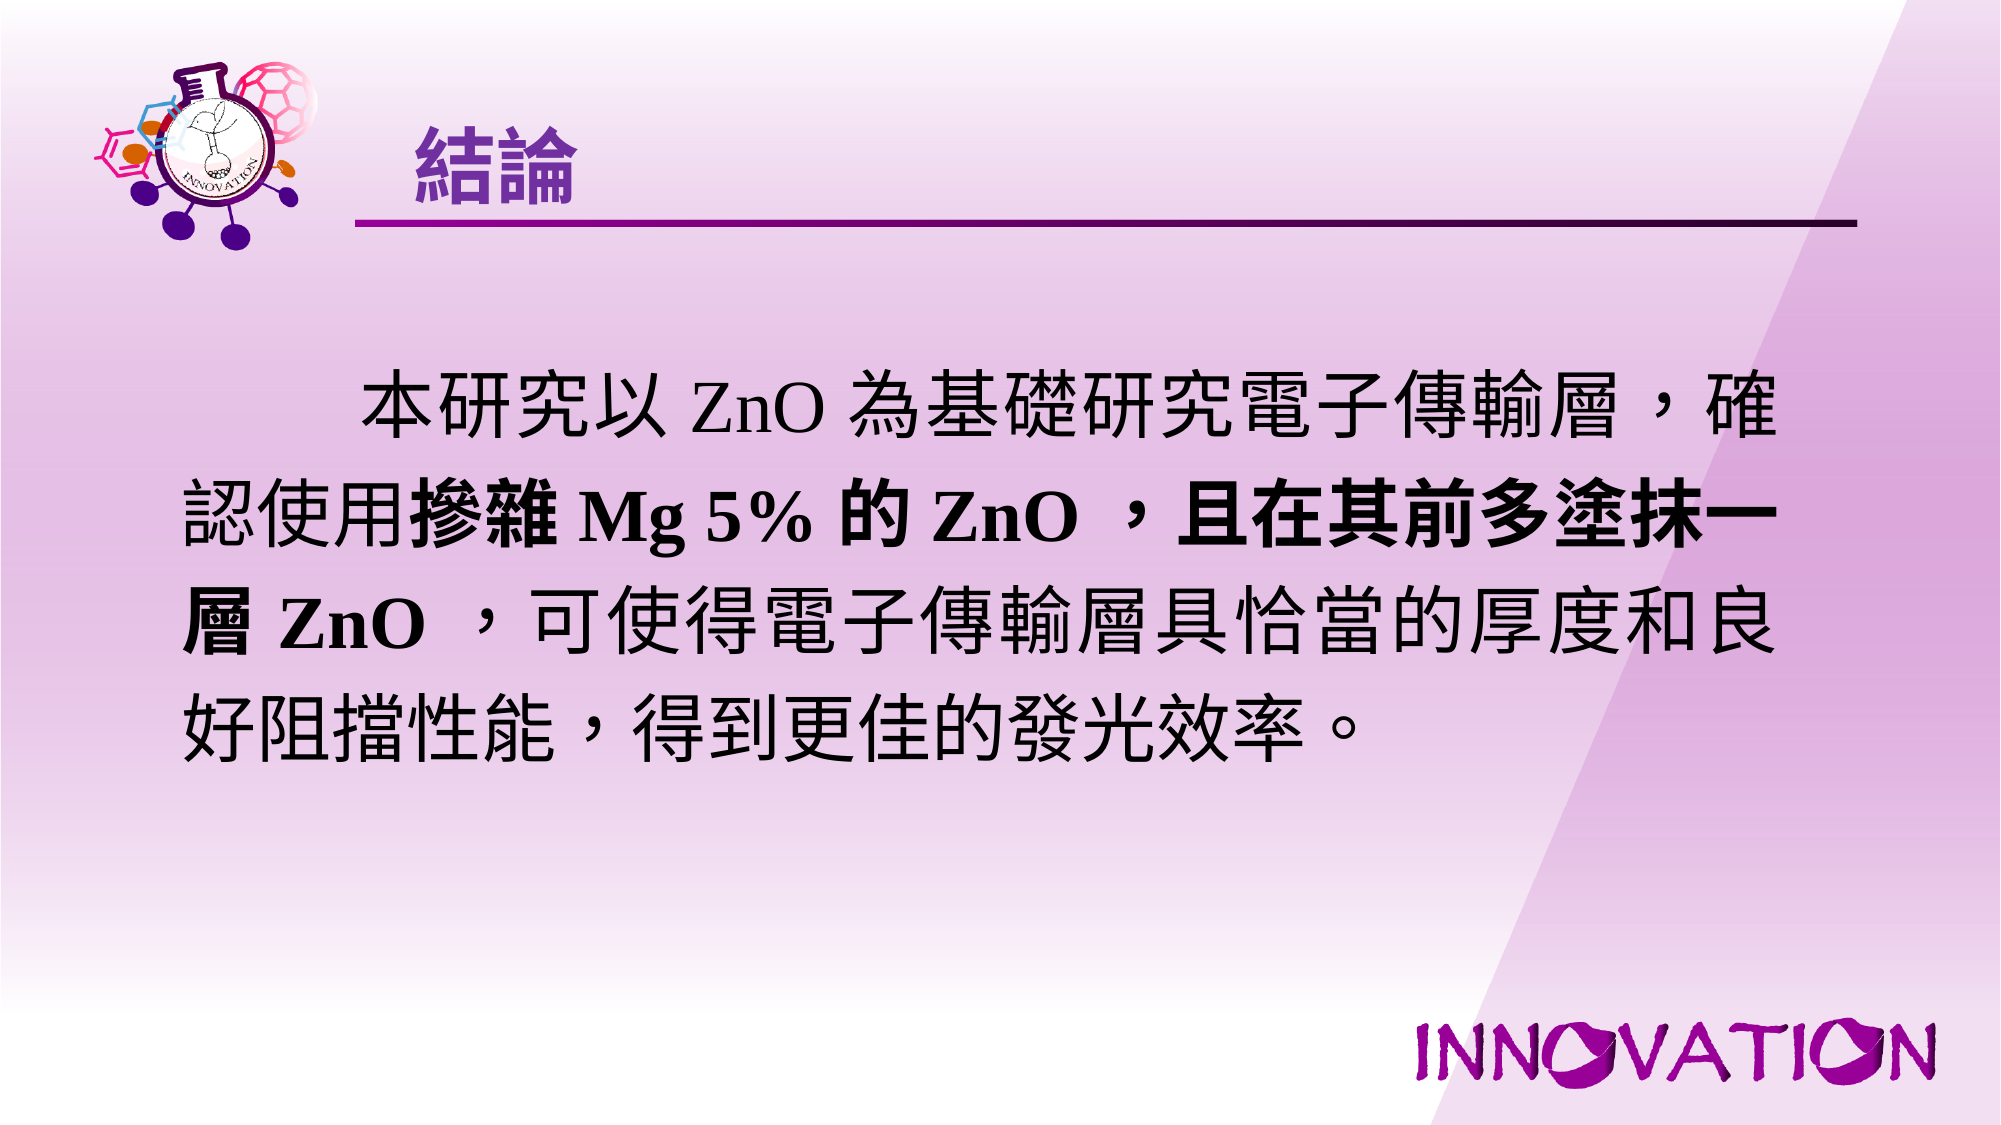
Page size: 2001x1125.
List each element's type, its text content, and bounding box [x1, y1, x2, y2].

list 本研究以ZnO為基礎研究電子傳輸層，確認使用摻雜Mg 5%的ZnO，且在其前多塗抹一層ZnO，可使得電子傳輸層具恰當的厚度和良好阻擋性能，得到更佳的發光效率。 [166, 332, 1796, 1125]
picture [0, 0, 2001, 1125]
text_box 結論 [0, 81, 1340, 222]
